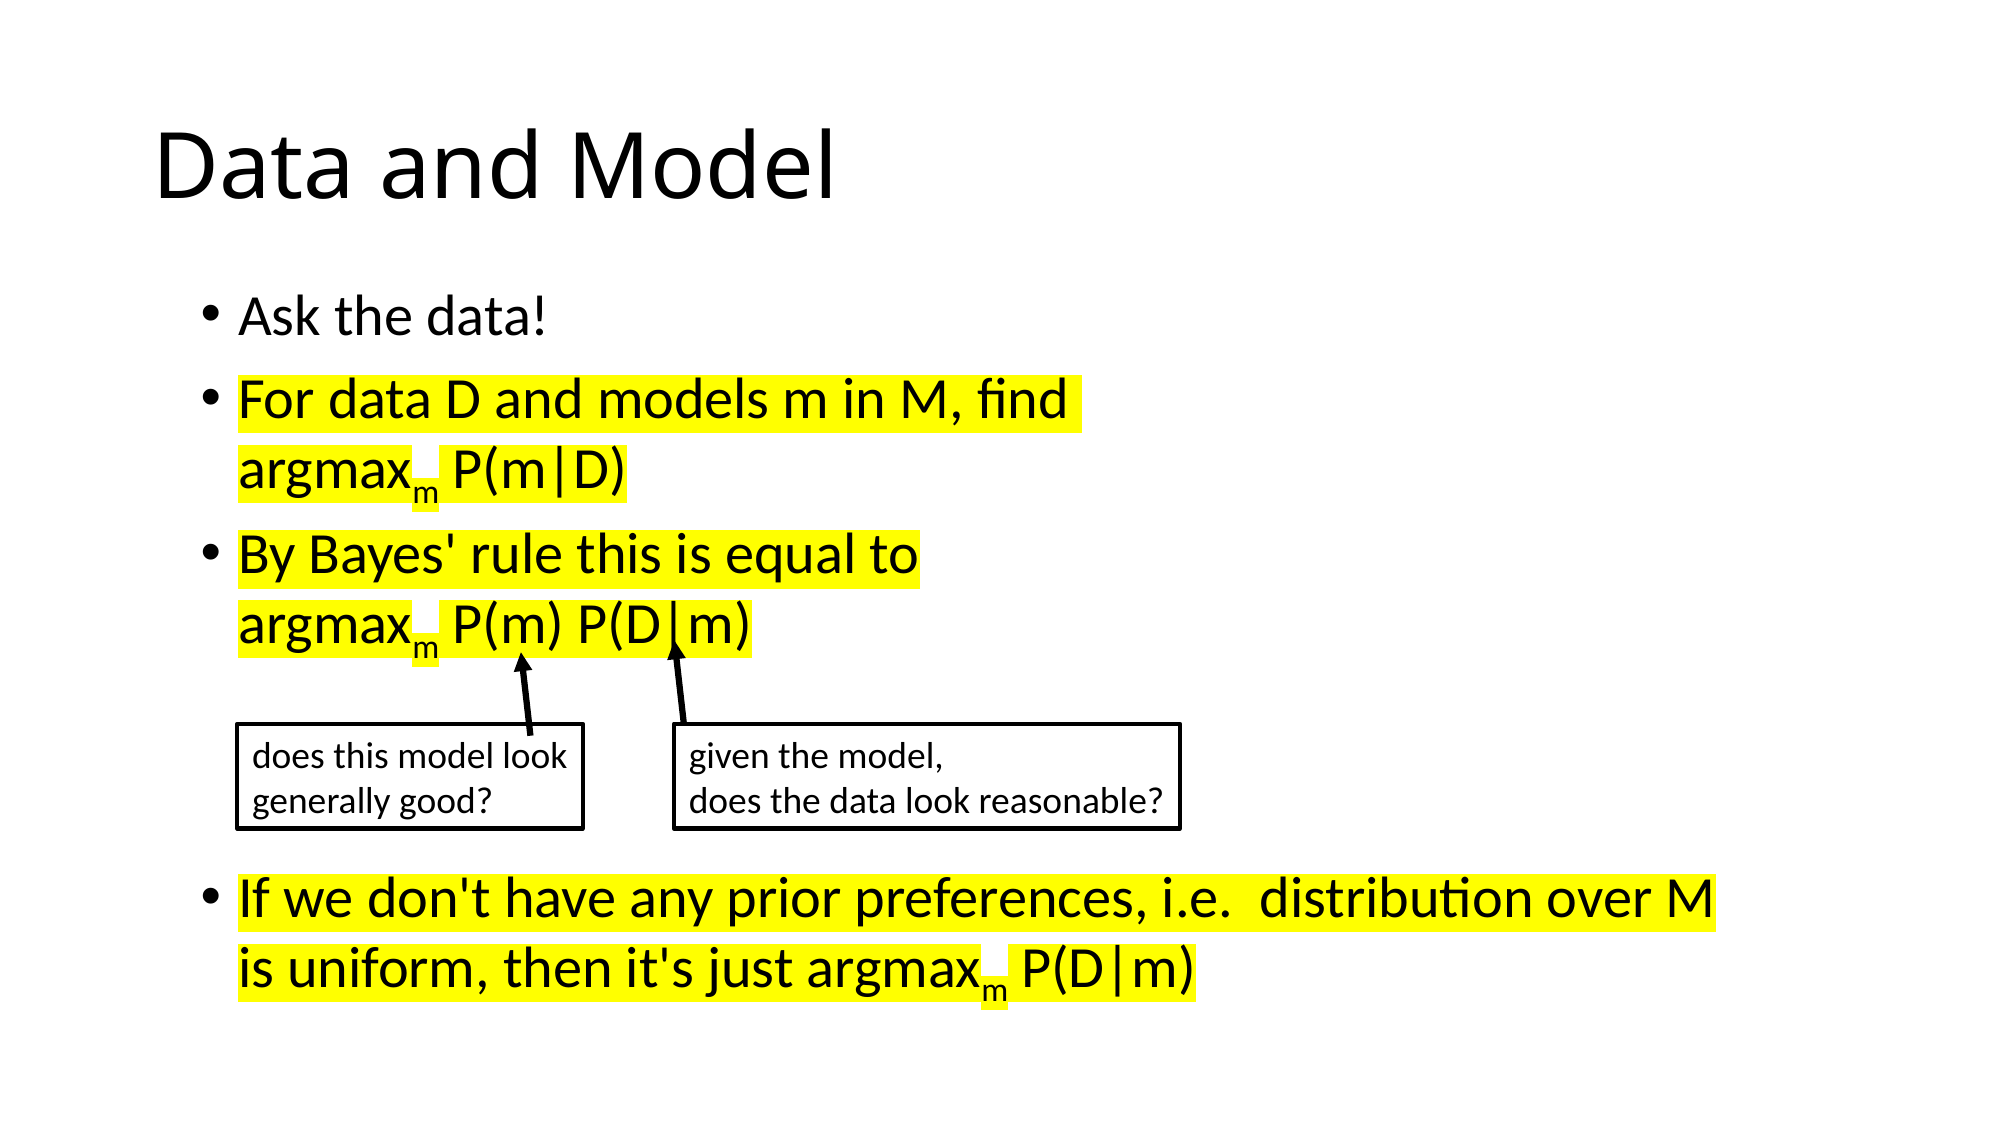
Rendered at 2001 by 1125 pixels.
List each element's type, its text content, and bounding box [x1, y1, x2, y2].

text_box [671, 640, 1183, 830]
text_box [235, 652, 585, 830]
title Data and Model [137, 59, 1863, 278]
list Ask the data! For data D and models m in M, find argmaxm P(m|D) By Bayes' rule this is equal to argmaxm P(m) P(D|m) If we don't have any prior preferences, i.e. distribution over M is uniform, then it's just argmaxm P(D|m) [185, 277, 1777, 1085]
